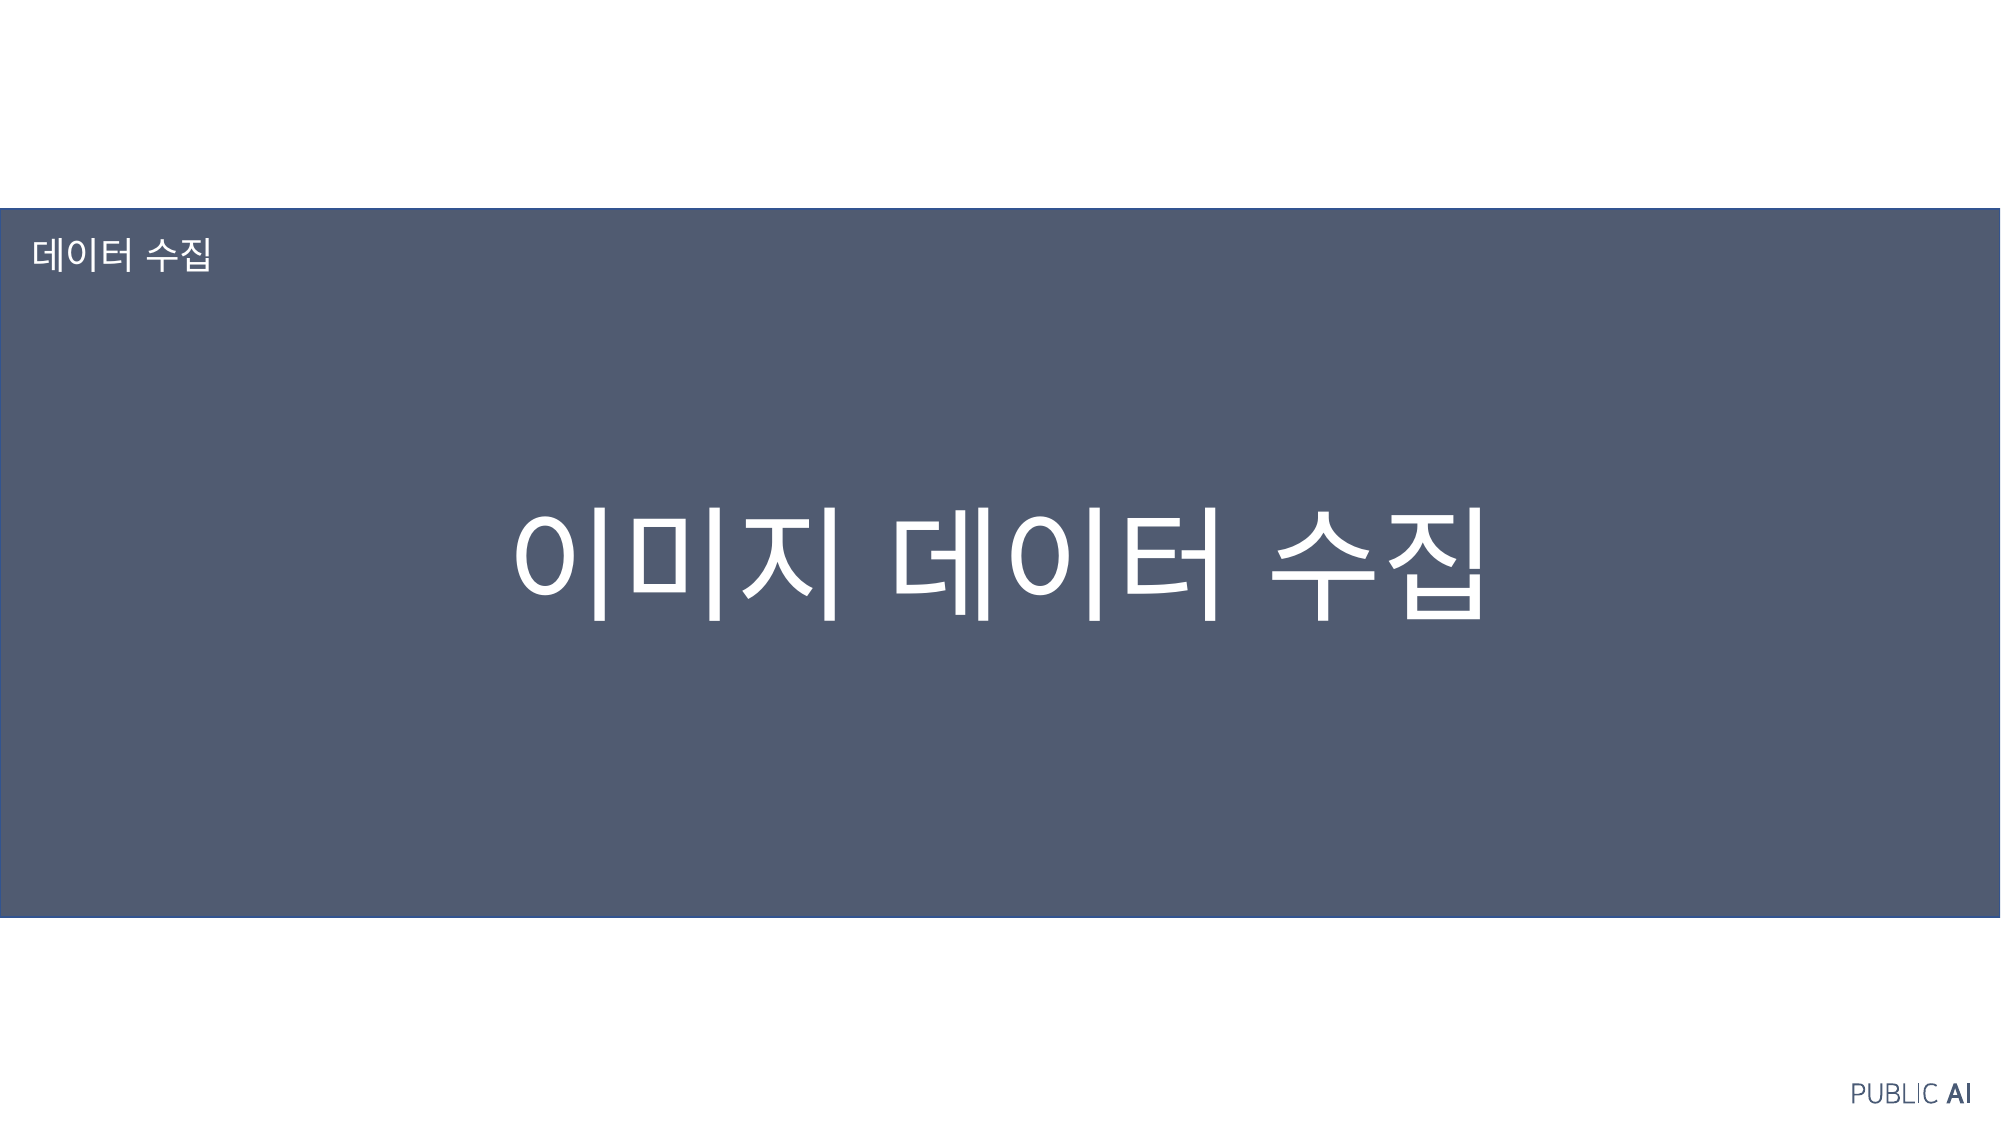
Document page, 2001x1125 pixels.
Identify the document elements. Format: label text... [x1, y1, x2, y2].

text_box 데이터 수집 [16, 224, 287, 285]
text_box 이미지 데이터 수집 [340, 479, 1663, 644]
